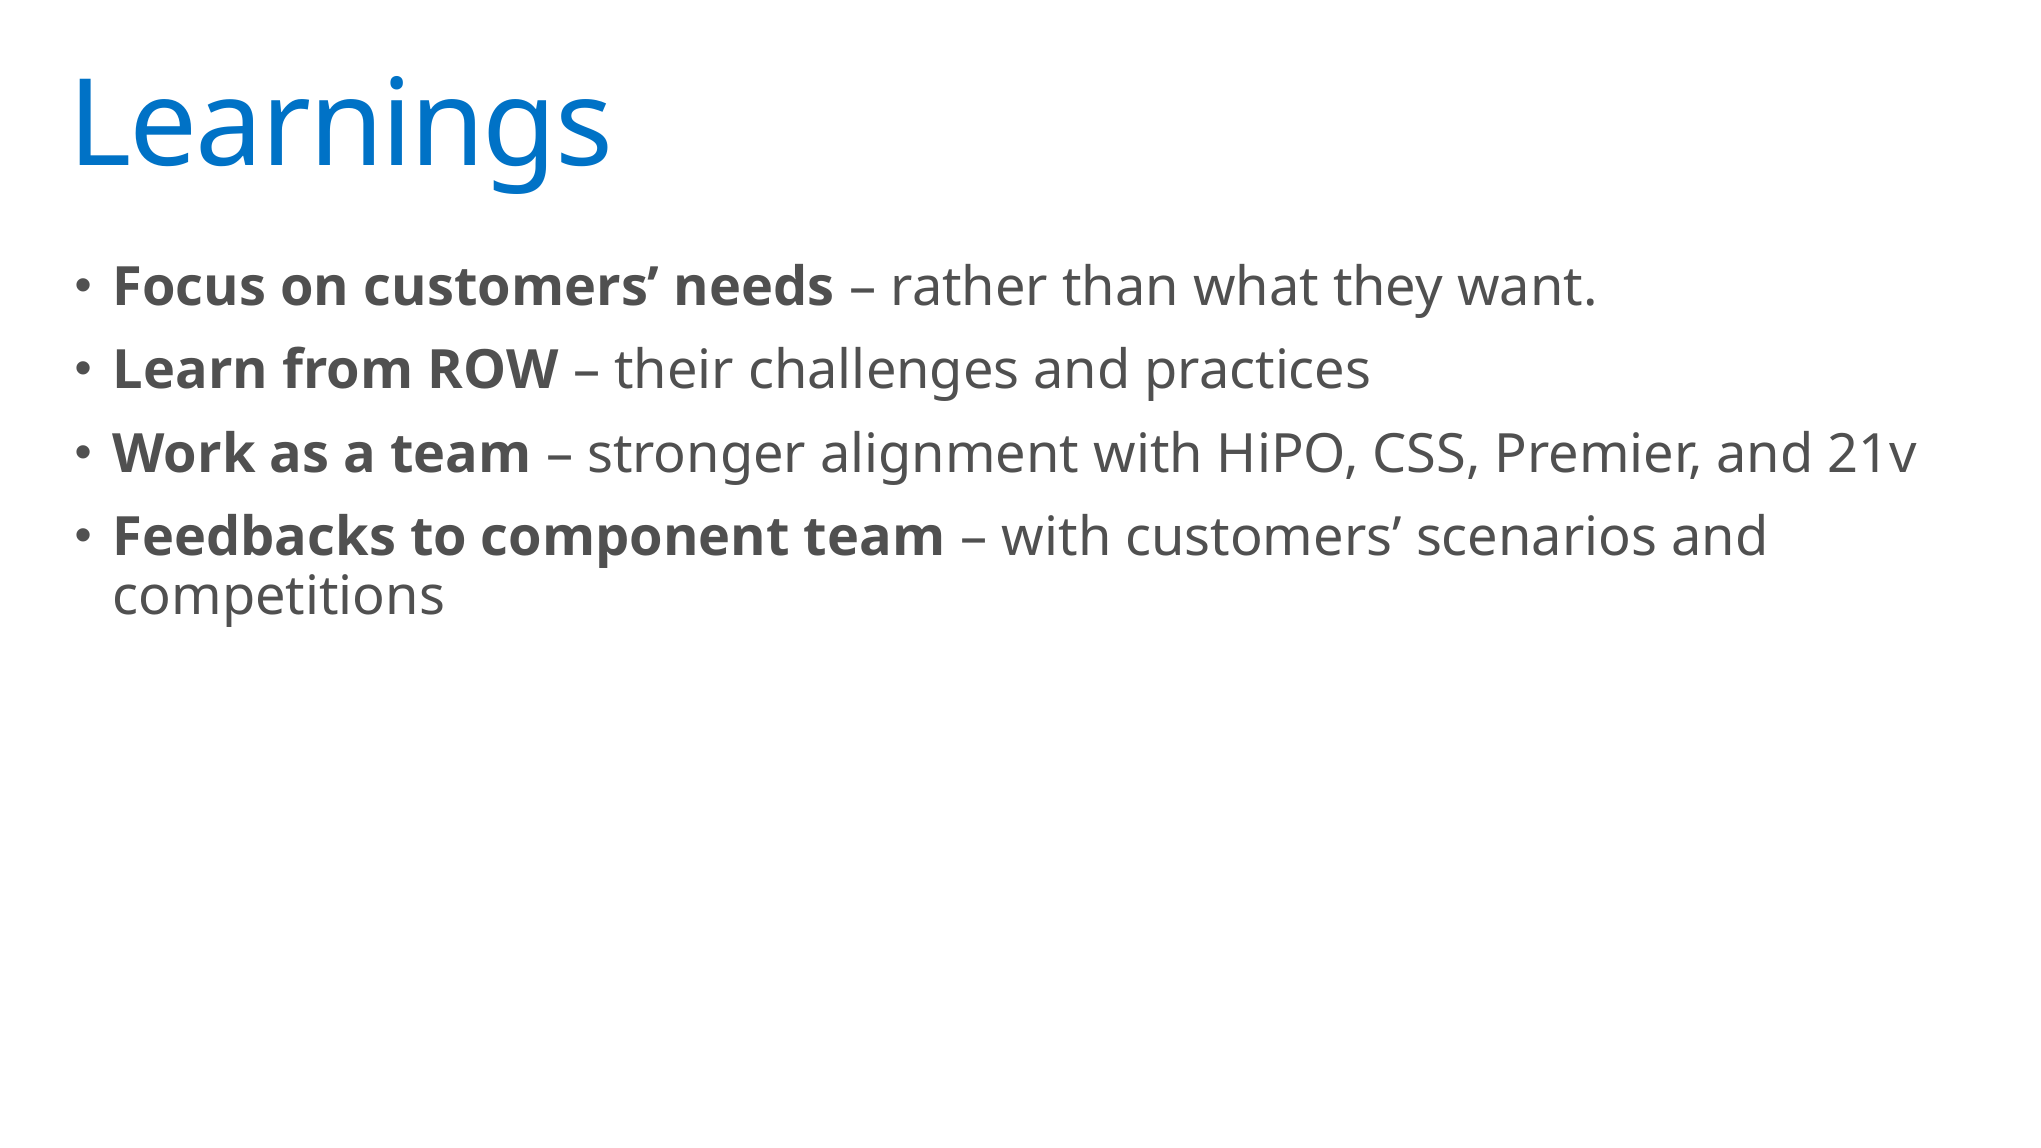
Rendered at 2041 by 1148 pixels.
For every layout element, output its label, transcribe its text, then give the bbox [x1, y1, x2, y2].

title Learnings [45, 43, 1546, 224]
list Focus on customers’ needs – rather than what they want. Learn from ROW – their challenges and practices Work as a team – stronger alignment with HiPO, CSS, Premier, and 21v Feedbacks to component team – with customers’ scenarios and competitions [44, 234, 2030, 905]
